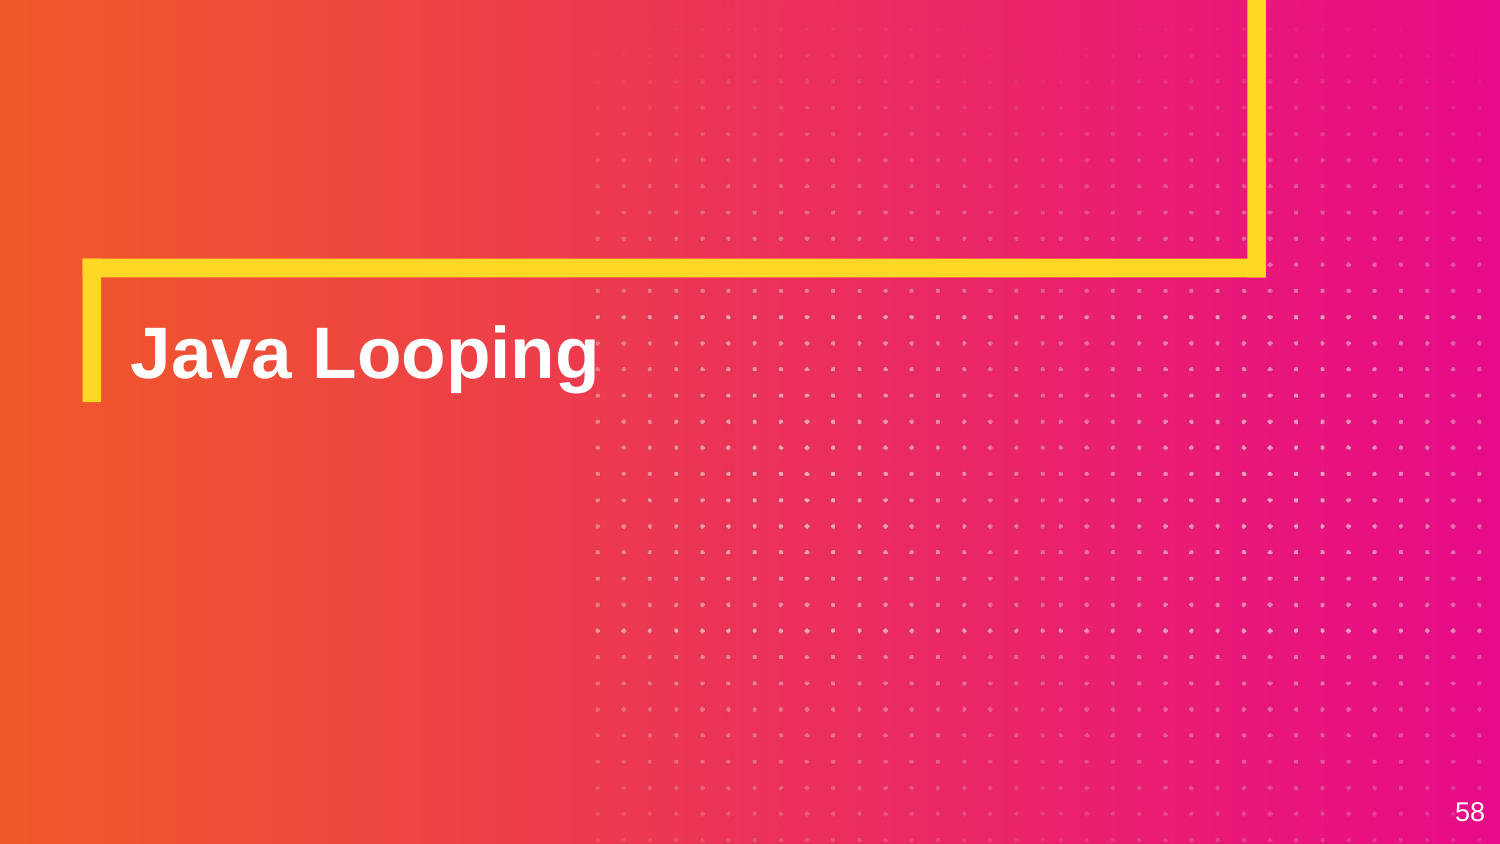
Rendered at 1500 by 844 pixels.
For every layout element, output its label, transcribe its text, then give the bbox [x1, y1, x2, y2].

title Java Looping [115, 314, 1500, 409]
slide_number 58 [1409, 779, 1500, 844]
